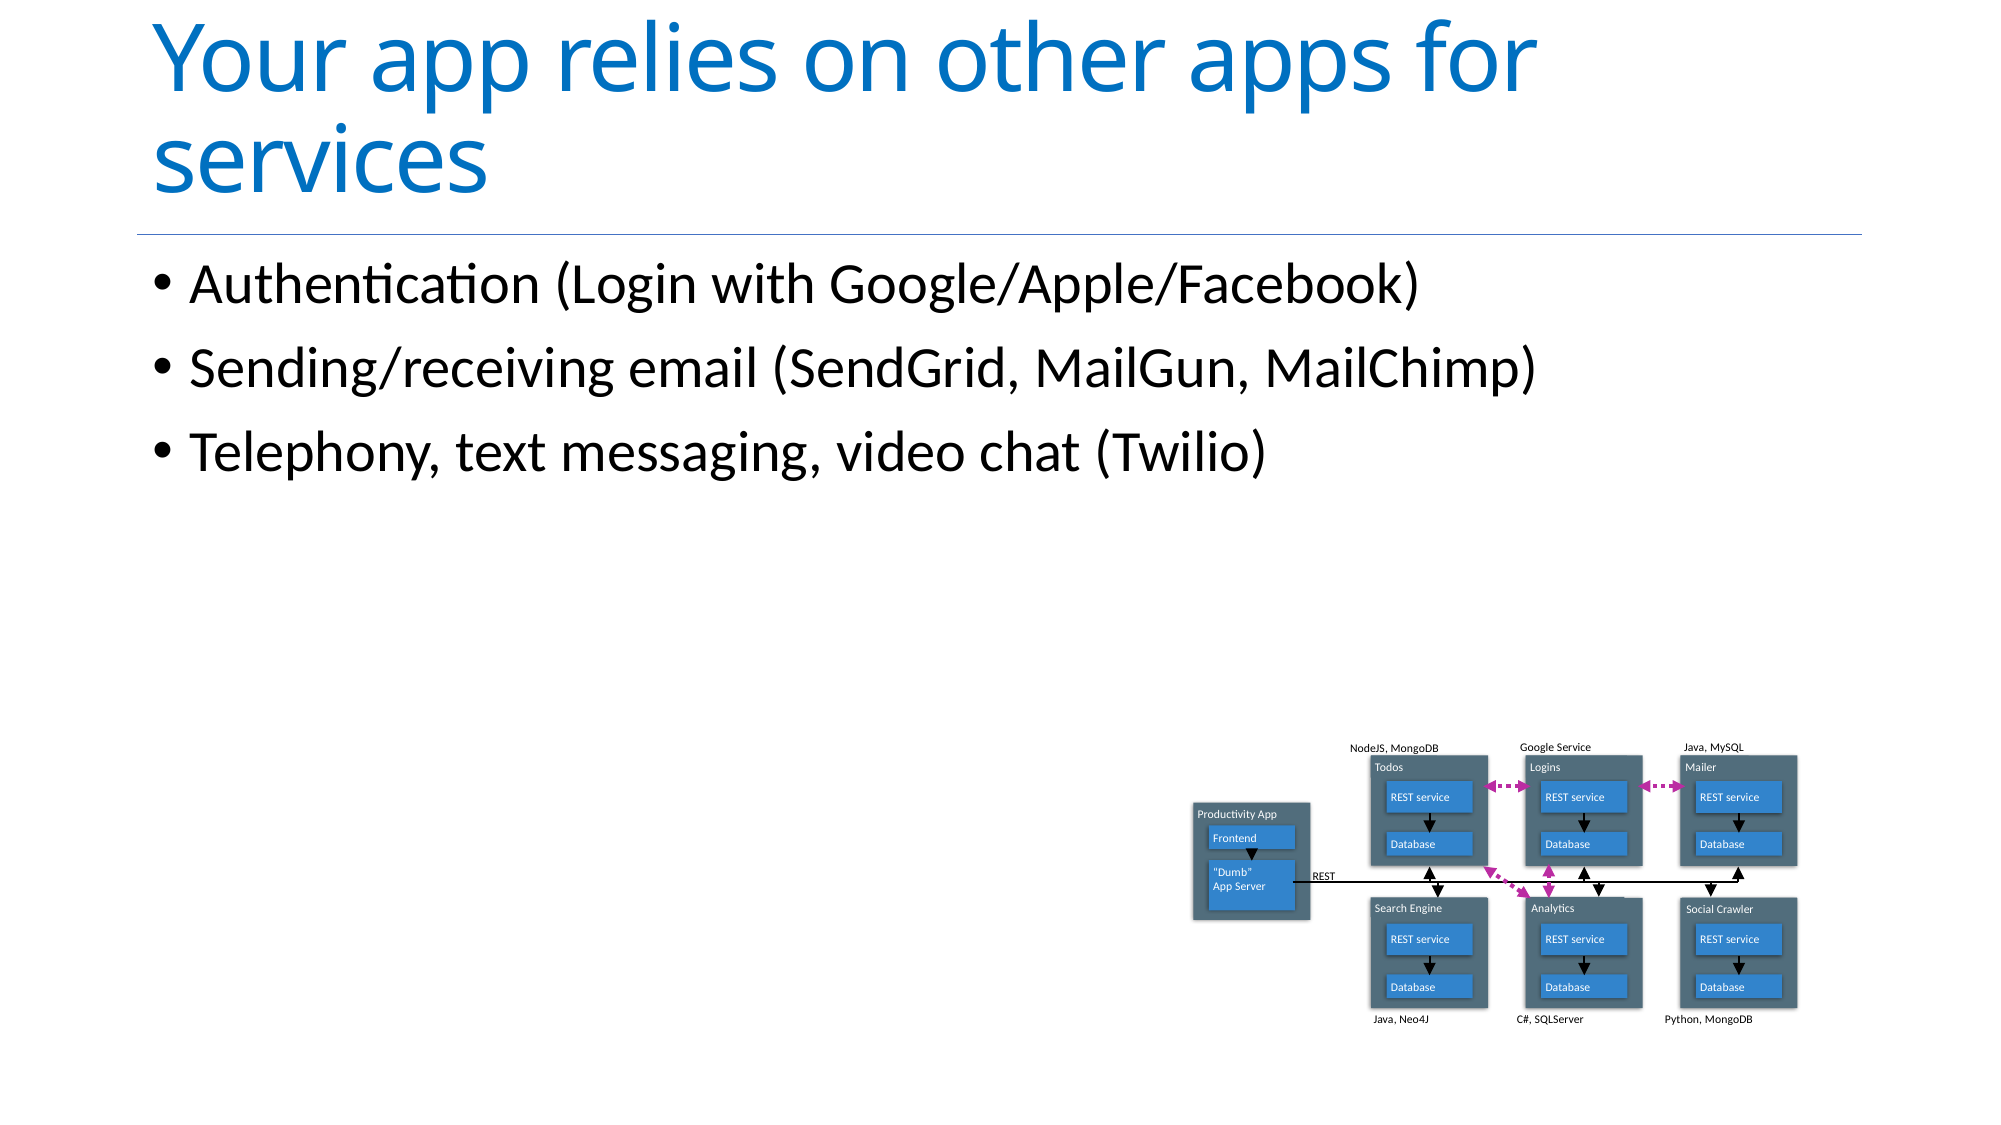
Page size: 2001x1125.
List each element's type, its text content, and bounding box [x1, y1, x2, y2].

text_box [1193, 736, 1821, 1029]
title Your app relies on other apps for services [137, 3, 1863, 221]
list Authentication (Login with Google/Apple/Facebook) Sending/receiving email (SendGrid, MailGun, MailChimp) Telephony, text messaging, video chat (Twilio) [137, 246, 1586, 960]
